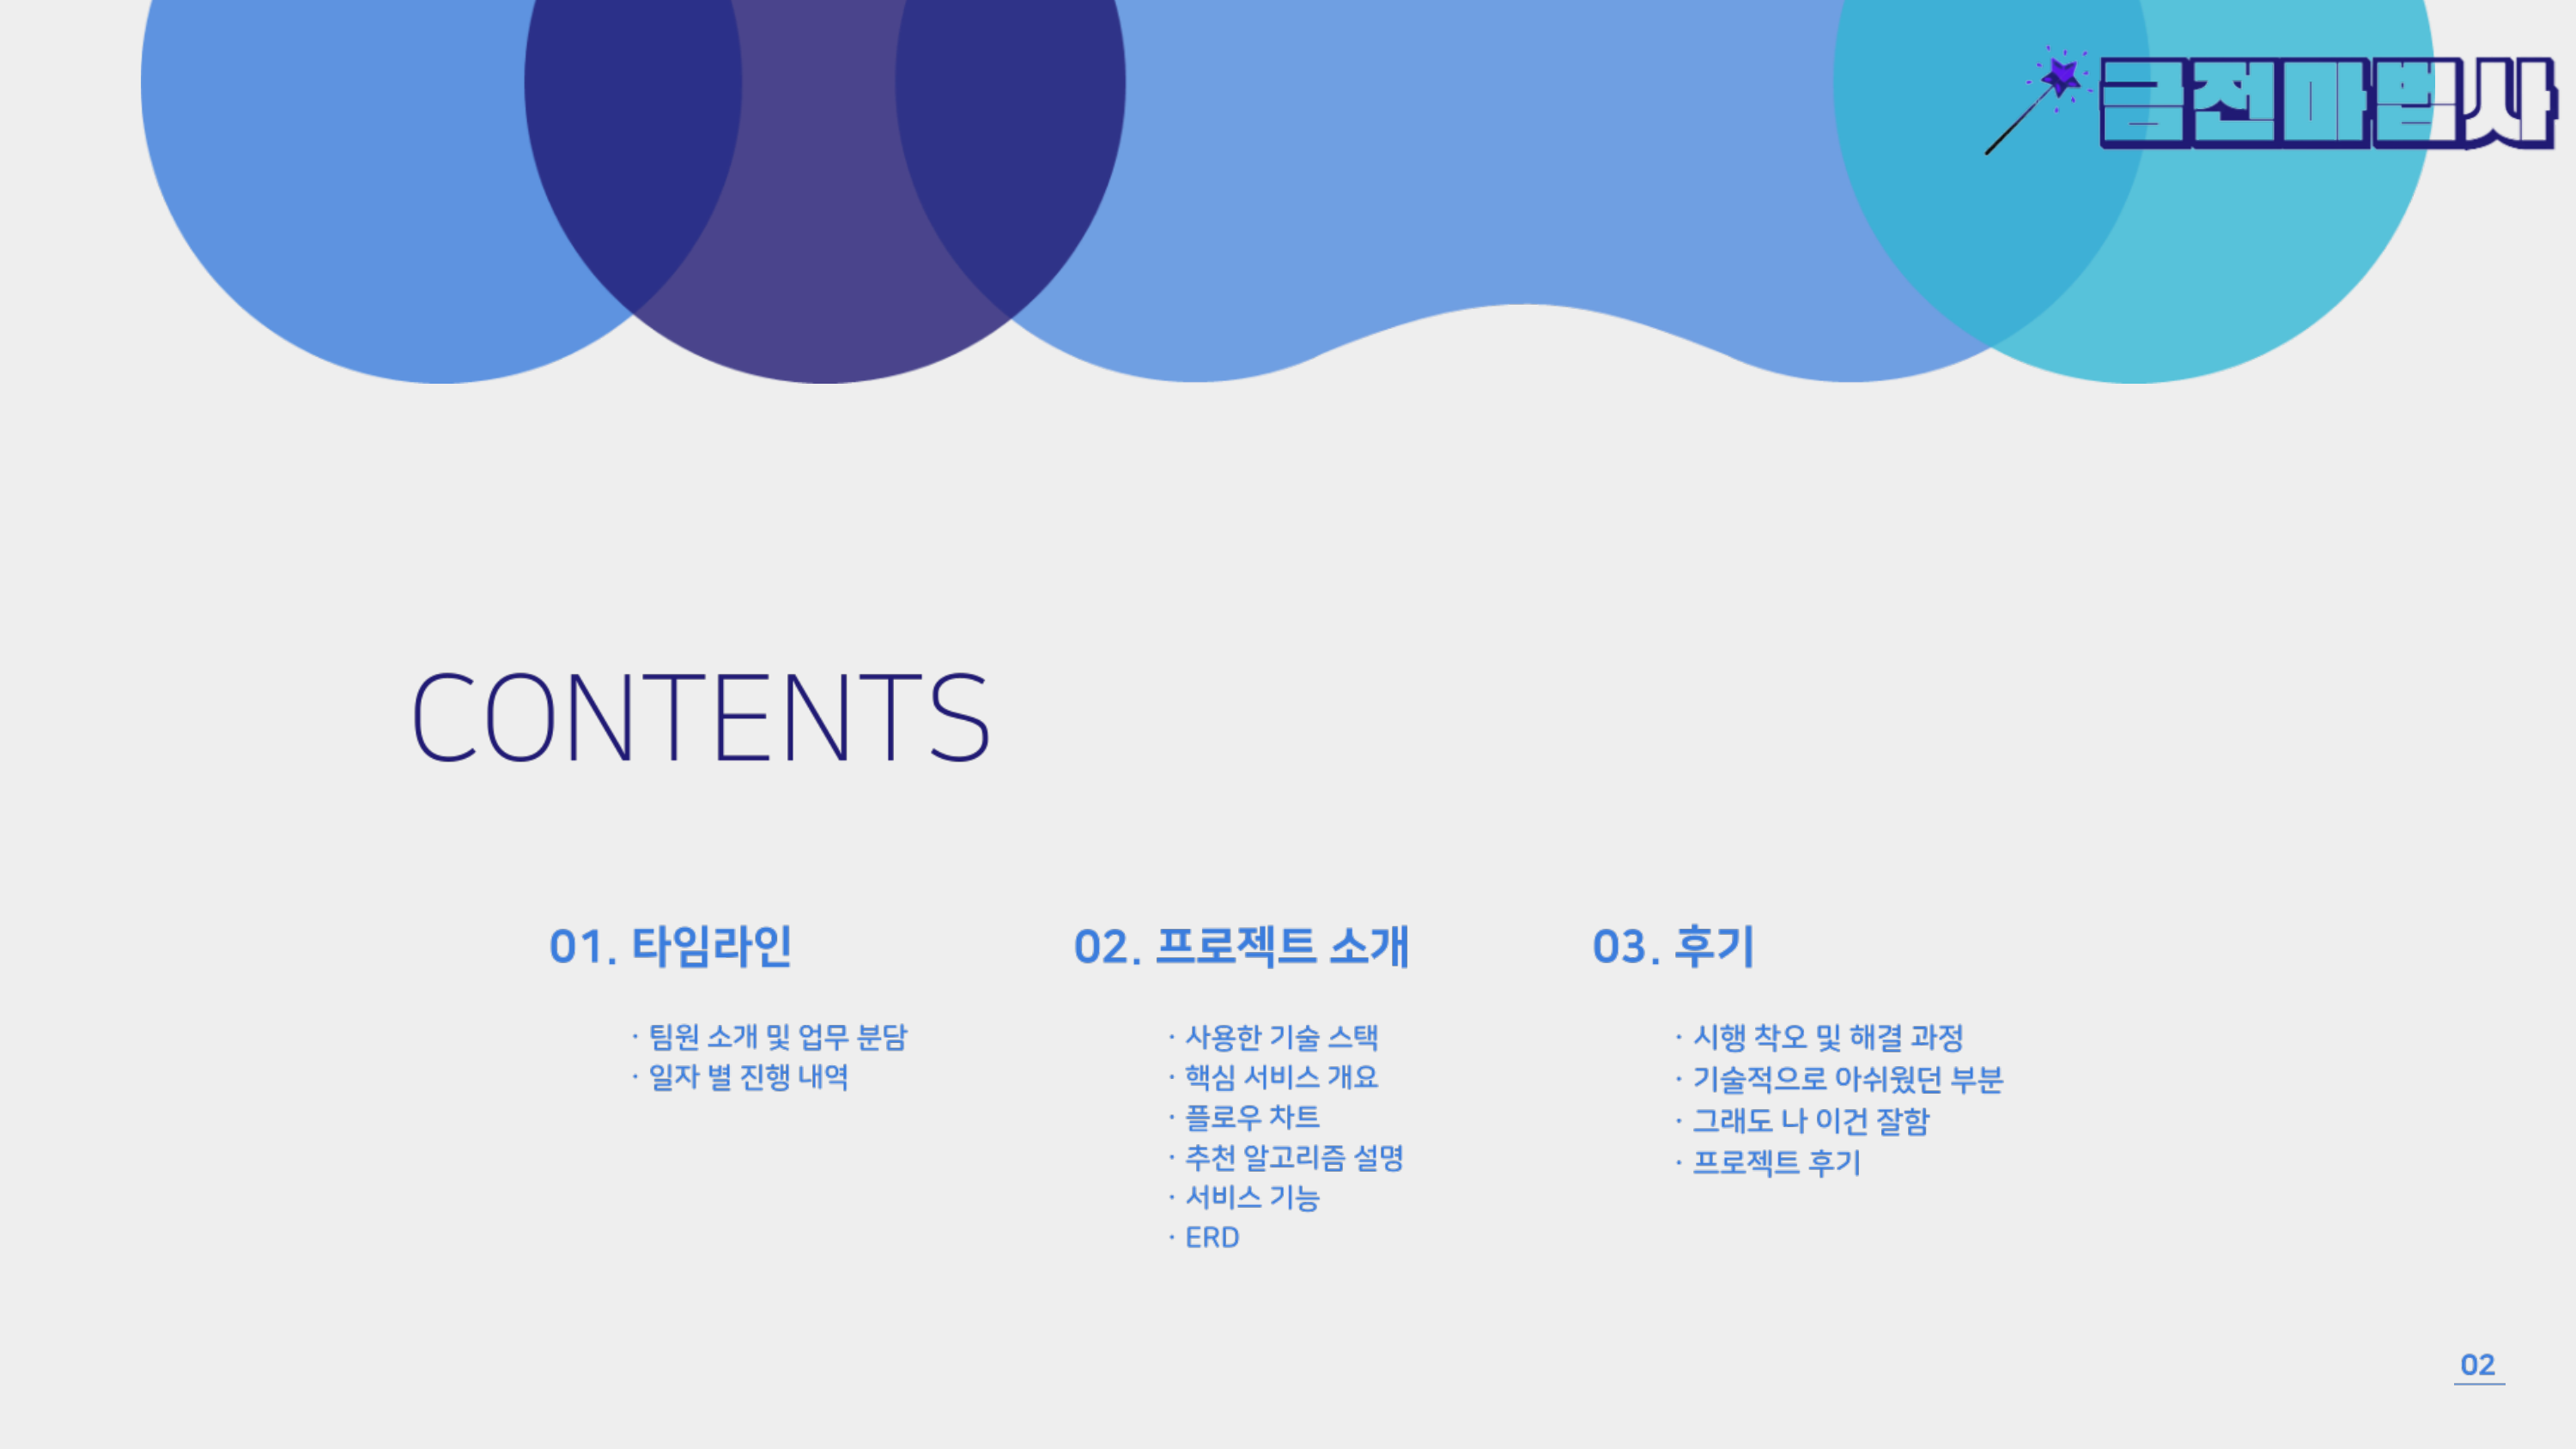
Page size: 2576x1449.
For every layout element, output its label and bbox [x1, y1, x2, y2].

picture [625, 1015, 923, 1105]
picture [1668, 1014, 2019, 1194]
text_box [2454, 1382, 2506, 1387]
picture [1067, 912, 1430, 991]
picture [1162, 1015, 1418, 1263]
picture [391, 623, 1044, 817]
picture [543, 912, 817, 989]
text_box [140, 0, 2435, 385]
text_box [1970, 7, 2576, 192]
picture [2457, 1343, 2510, 1402]
picture [1586, 912, 1774, 989]
